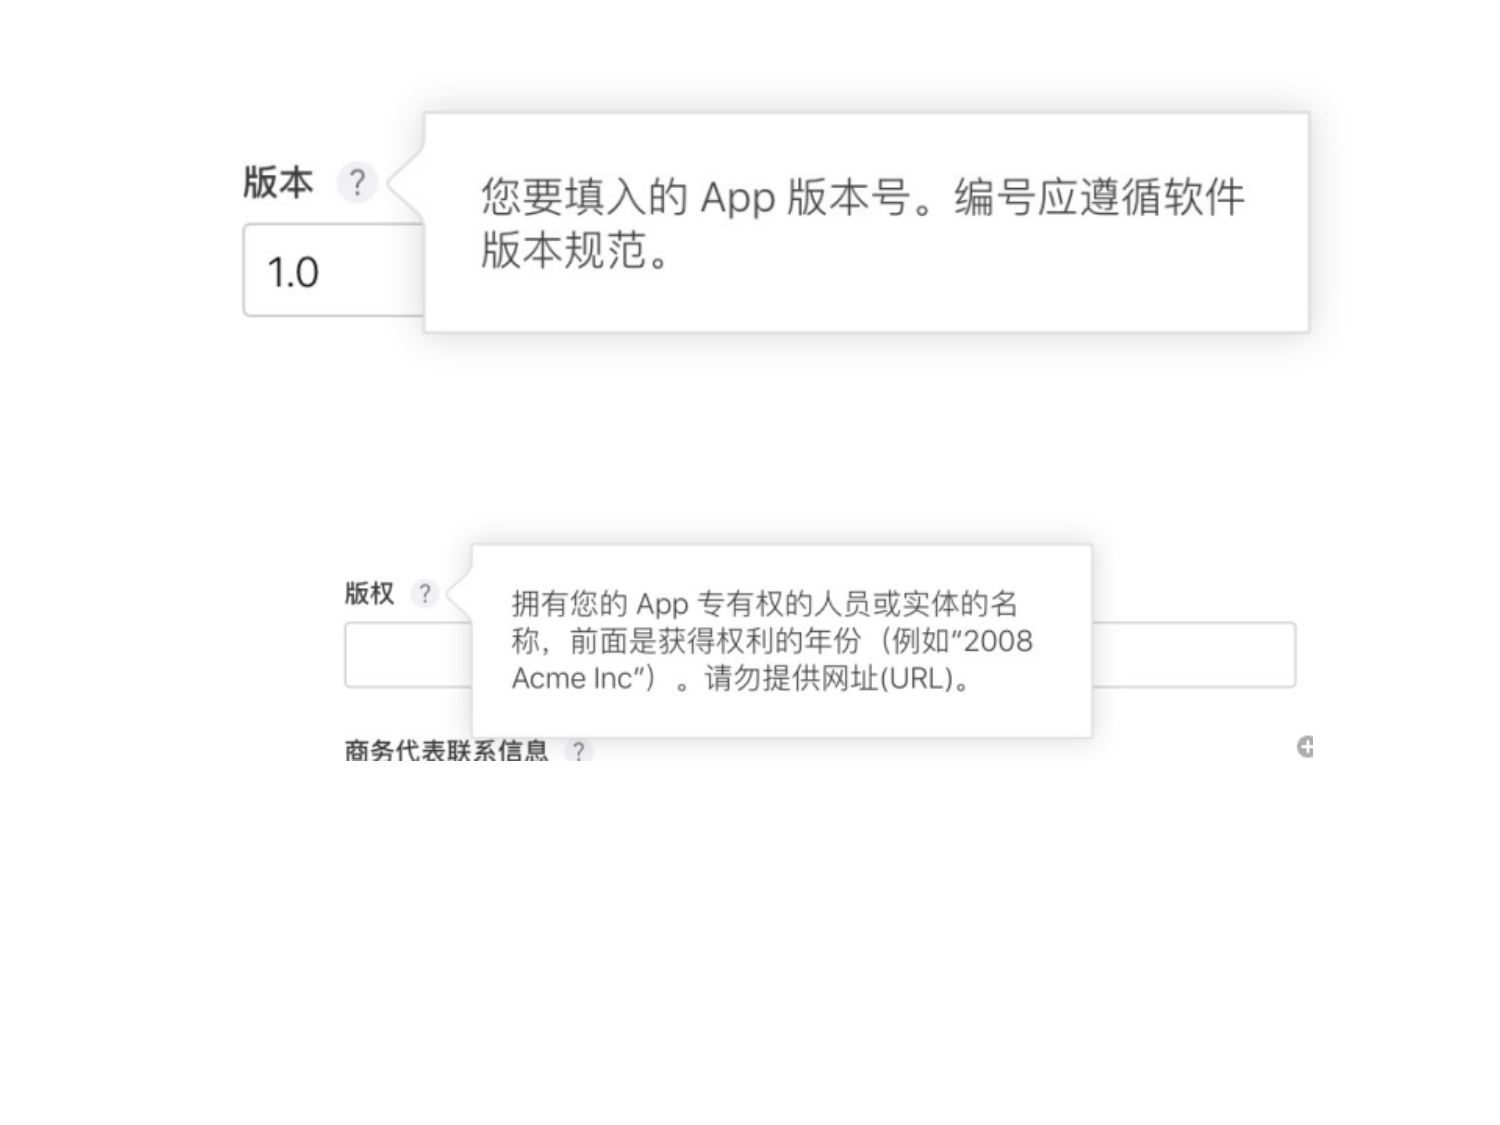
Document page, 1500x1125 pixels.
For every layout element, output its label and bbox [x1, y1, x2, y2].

picture [159, 479, 1313, 762]
list [206, 66, 1354, 372]
